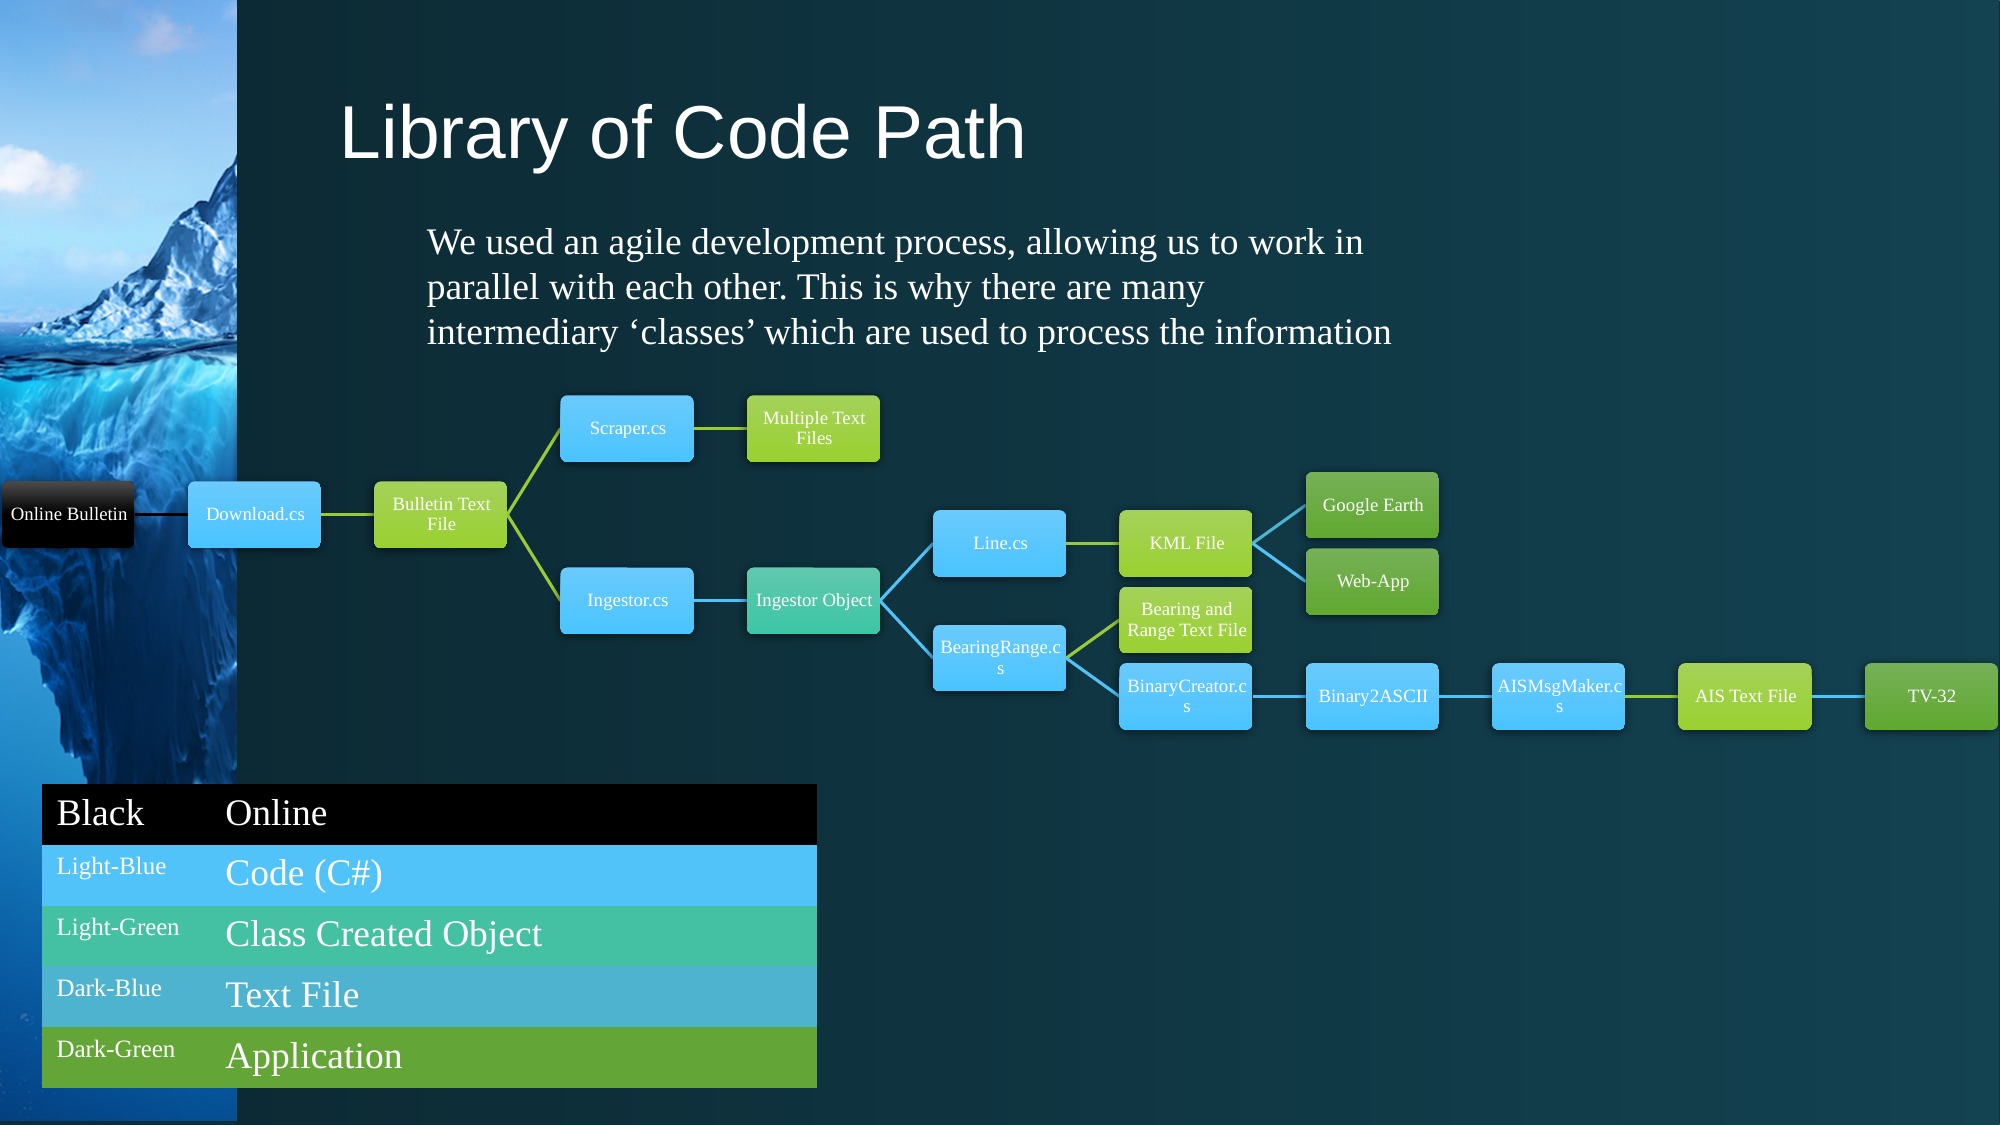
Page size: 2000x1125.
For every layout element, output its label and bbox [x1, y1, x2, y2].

text_box [0, 0, 2000, 1125]
